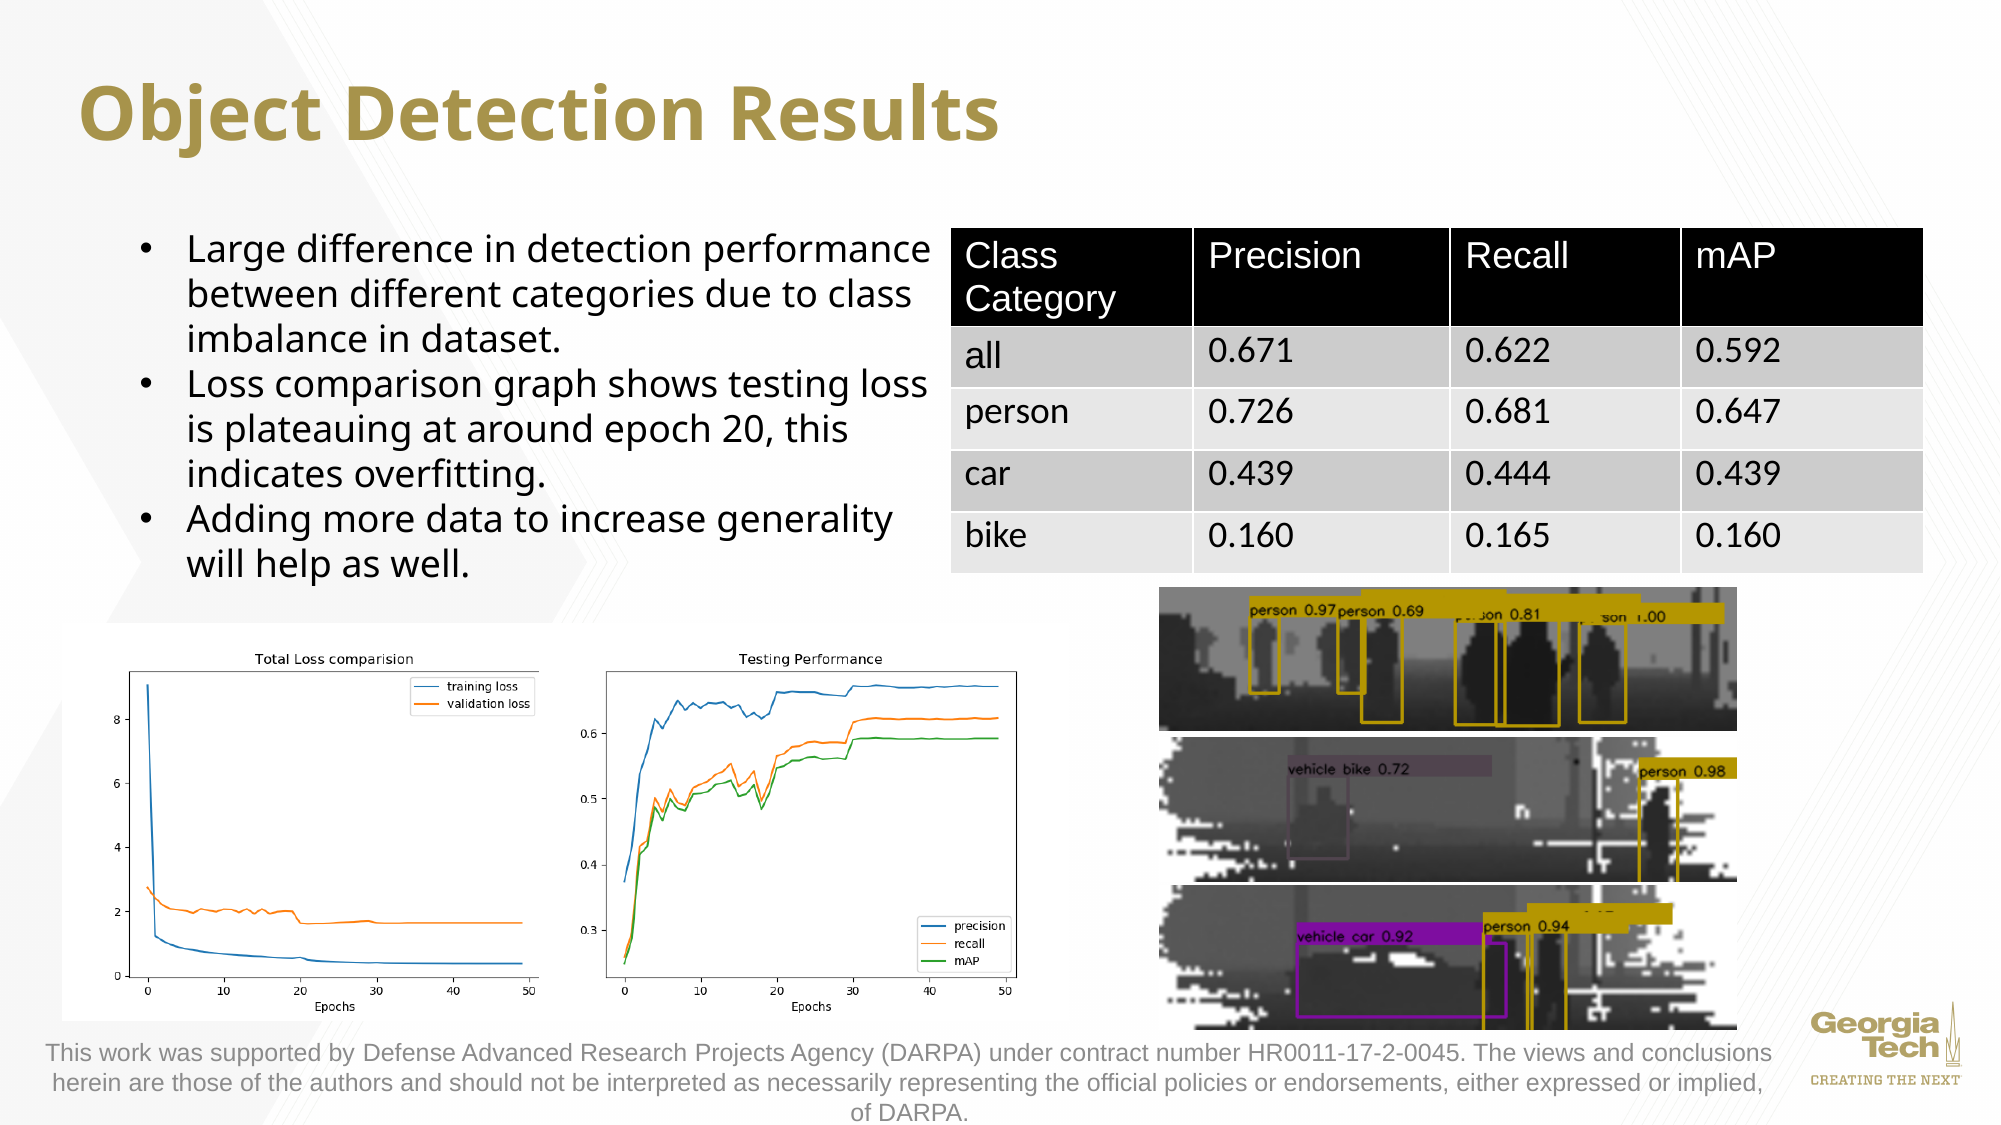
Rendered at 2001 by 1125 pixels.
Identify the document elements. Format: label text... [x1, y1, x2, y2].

table_cell 0.165 [1451, 513, 1680, 573]
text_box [62, 623, 1069, 1021]
table_cell bike [951, 513, 1192, 573]
table_cell 0.160 [1194, 513, 1449, 573]
table_cell 0.592 [1682, 327, 1923, 387]
table_header Precision [1194, 228, 1449, 326]
table_cell 0.444 [1451, 451, 1680, 511]
table_cell 0.622 [1451, 327, 1680, 387]
table_cell 0.681 [1451, 389, 1680, 449]
table_cell car [951, 451, 1192, 511]
table_header mAP [1682, 228, 1923, 326]
footer This work was supported by Defense Advanced Research Projects Agency (DARPA) under contract number HR0011-17-2-0045. The views and conclusions herein are those of the authors and should not be interpreted as necessarily representing the official policies or endorsements, either expressed or implied, of DARPA. [25, 1020, 1794, 1113]
text_box Large difference in detection performance between different categories due to class imbalance in dataset. Loss comparison graph shows testing loss is plateauing at around epoch 20, this indicates overfitting. Adding more data to increase generality will help as well. [124, 217, 950, 593]
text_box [1159, 586, 1737, 1030]
table_header Class Category [951, 228, 1192, 326]
table_cell 0.726 [1194, 389, 1449, 449]
table_cell 0.647 [1682, 389, 1923, 449]
title Object Detection Results [62, 32, 1938, 200]
table_cell all [951, 327, 1192, 387]
picture [0, 0, 2001, 1125]
table_cell person [951, 389, 1192, 449]
table_cell 0.439 [1194, 451, 1449, 511]
table_header Recall [1451, 228, 1680, 326]
table_cell 0.160 [1682, 513, 1923, 573]
table_cell 0.671 [1194, 327, 1449, 387]
table_cell 0.439 [1682, 451, 1923, 511]
